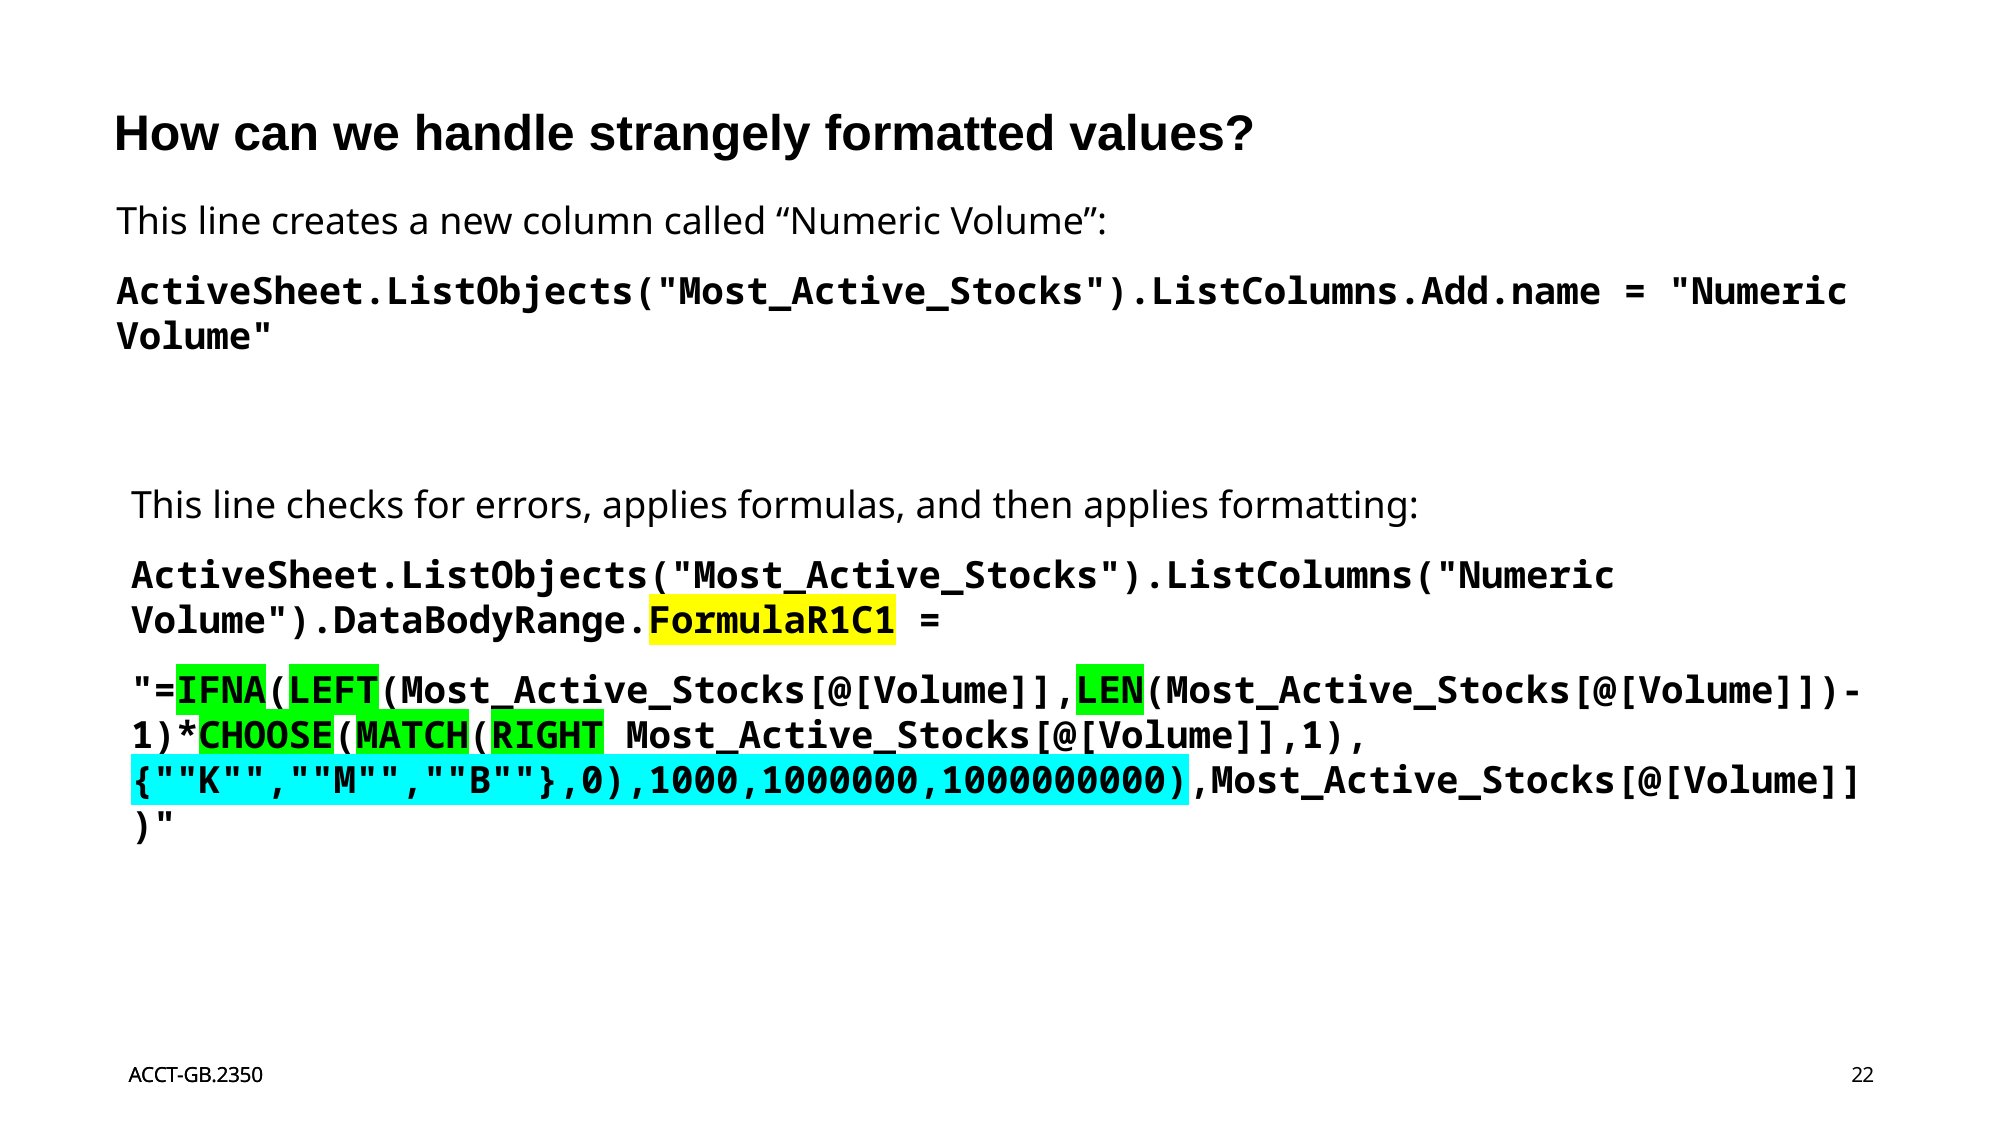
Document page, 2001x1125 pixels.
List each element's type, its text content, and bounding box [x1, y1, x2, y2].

text_box This line checks for errors, applies formulas, and then applies formatting: ActiveSheet.ListObjects("Most_Active_Stocks").ListColumns("Numeric Volume").DataBodyRange.FormulaR1C1 = "=IFNA(LEFT(Most_Active_Stocks[@[Volume]],LEN(Most_Active_Stocks[@[Volume]])-1)*CHOOSE(MATCH(RIGHT Most_Active_Stocks[@[Volume]],1), {""K"",""M"",""B""},0),1000,1000000,1000000000),Most_Active_Stocks[@[Volume]])" [115, 474, 1888, 854]
list This line creates a new column called “Numeric Volume”: ActiveSheet.ListObjects("Most_Active_Stocks").ListColumns.Add.name = "Numeric Volume" [115, 197, 1925, 314]
slide_number 22 [1844, 1062, 1896, 1125]
title How can we handle strangely formatted values? [113, 100, 1887, 161]
